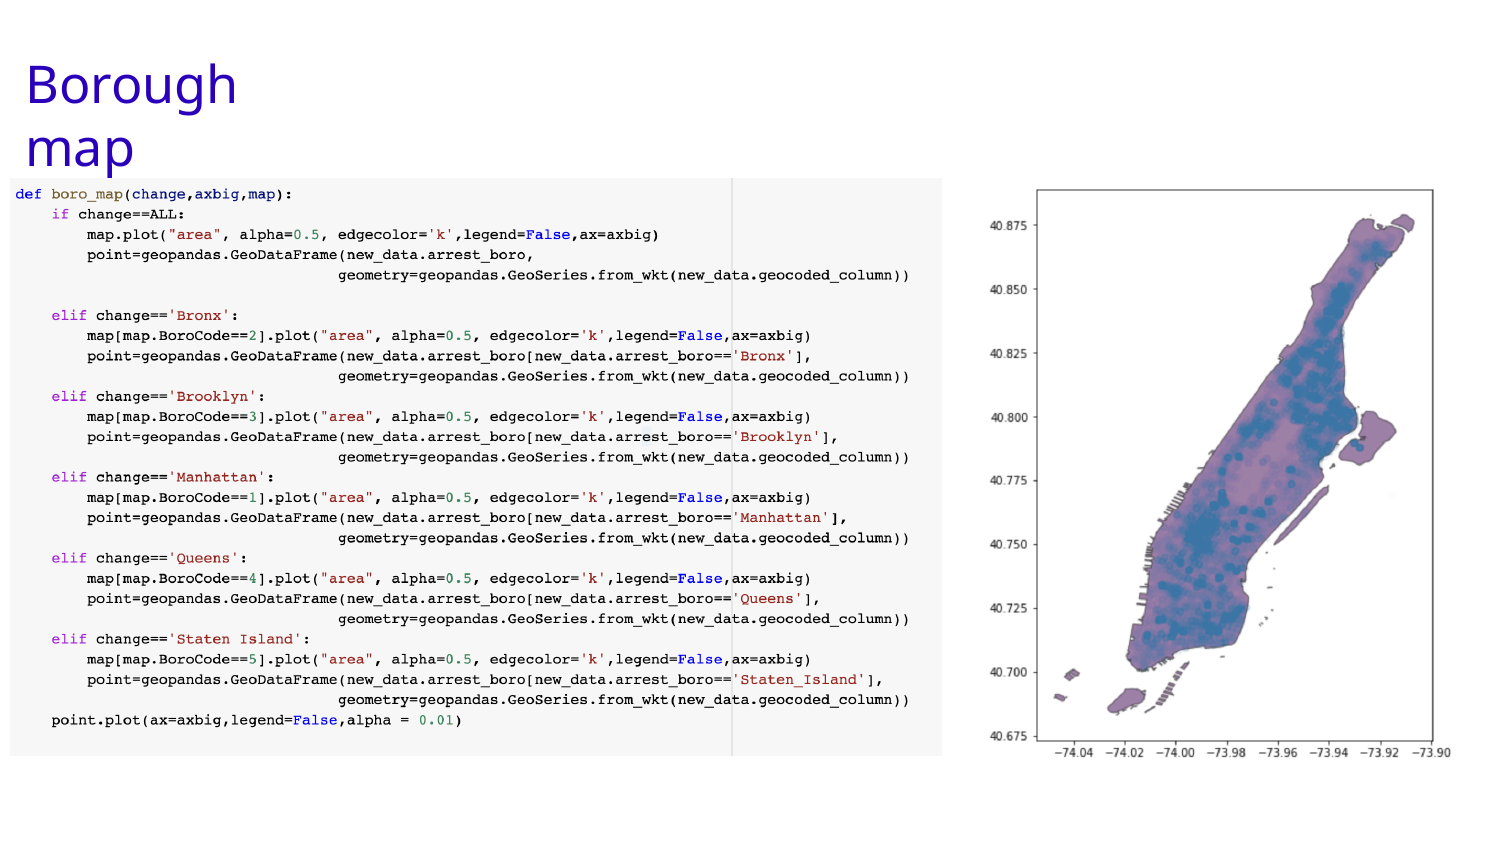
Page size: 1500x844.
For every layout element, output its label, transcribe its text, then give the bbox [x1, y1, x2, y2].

text_box Borough map [10, 90, 370, 138]
picture [10, 178, 942, 757]
picture [982, 178, 1465, 772]
